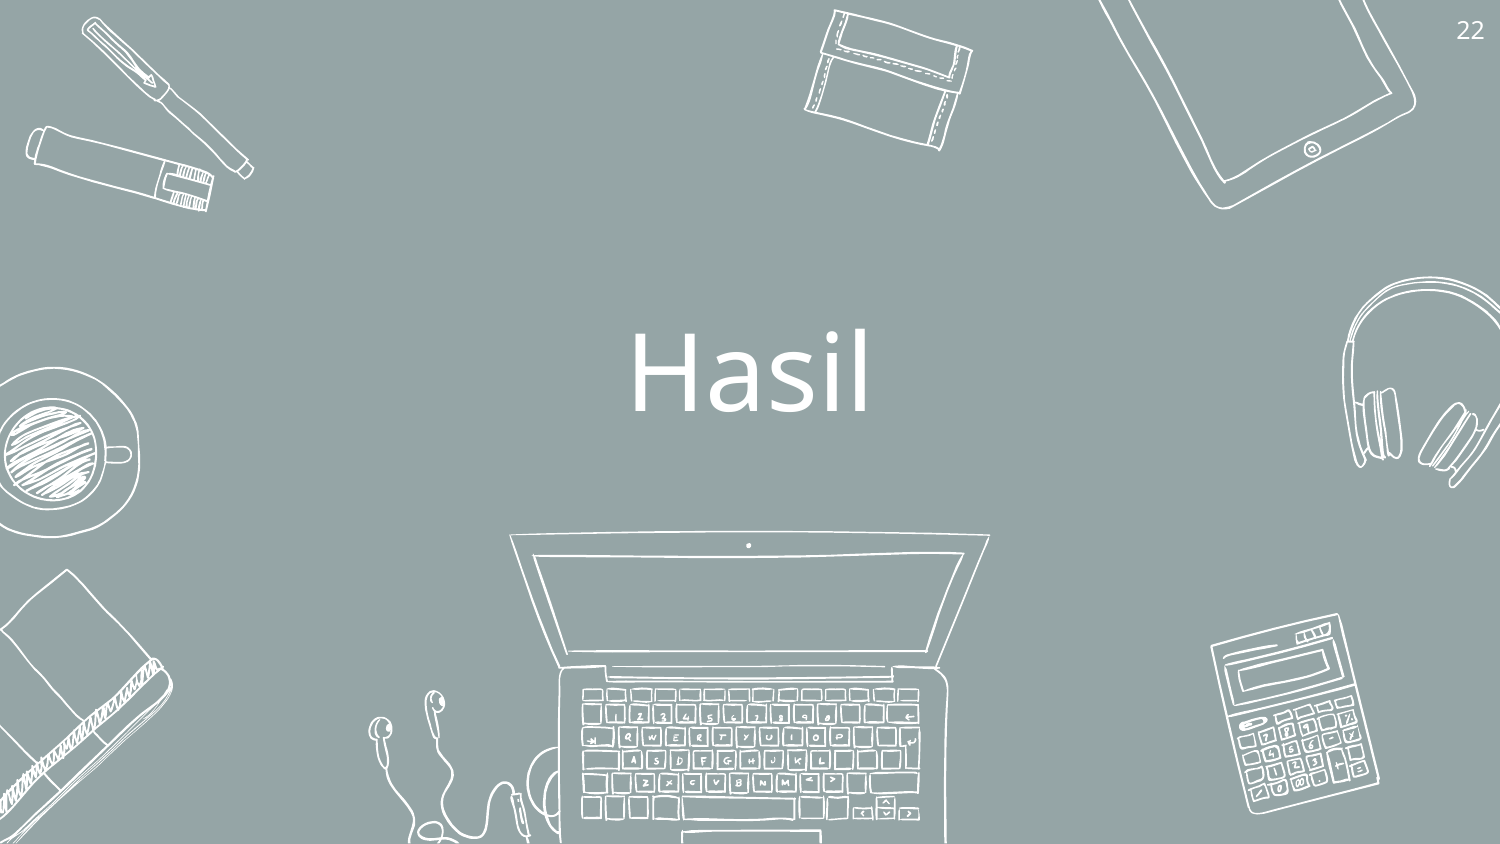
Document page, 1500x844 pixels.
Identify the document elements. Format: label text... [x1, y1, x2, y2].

title Hasil [255, 258, 1245, 449]
slide_number ‹#› [1435, 0, 1500, 53]
